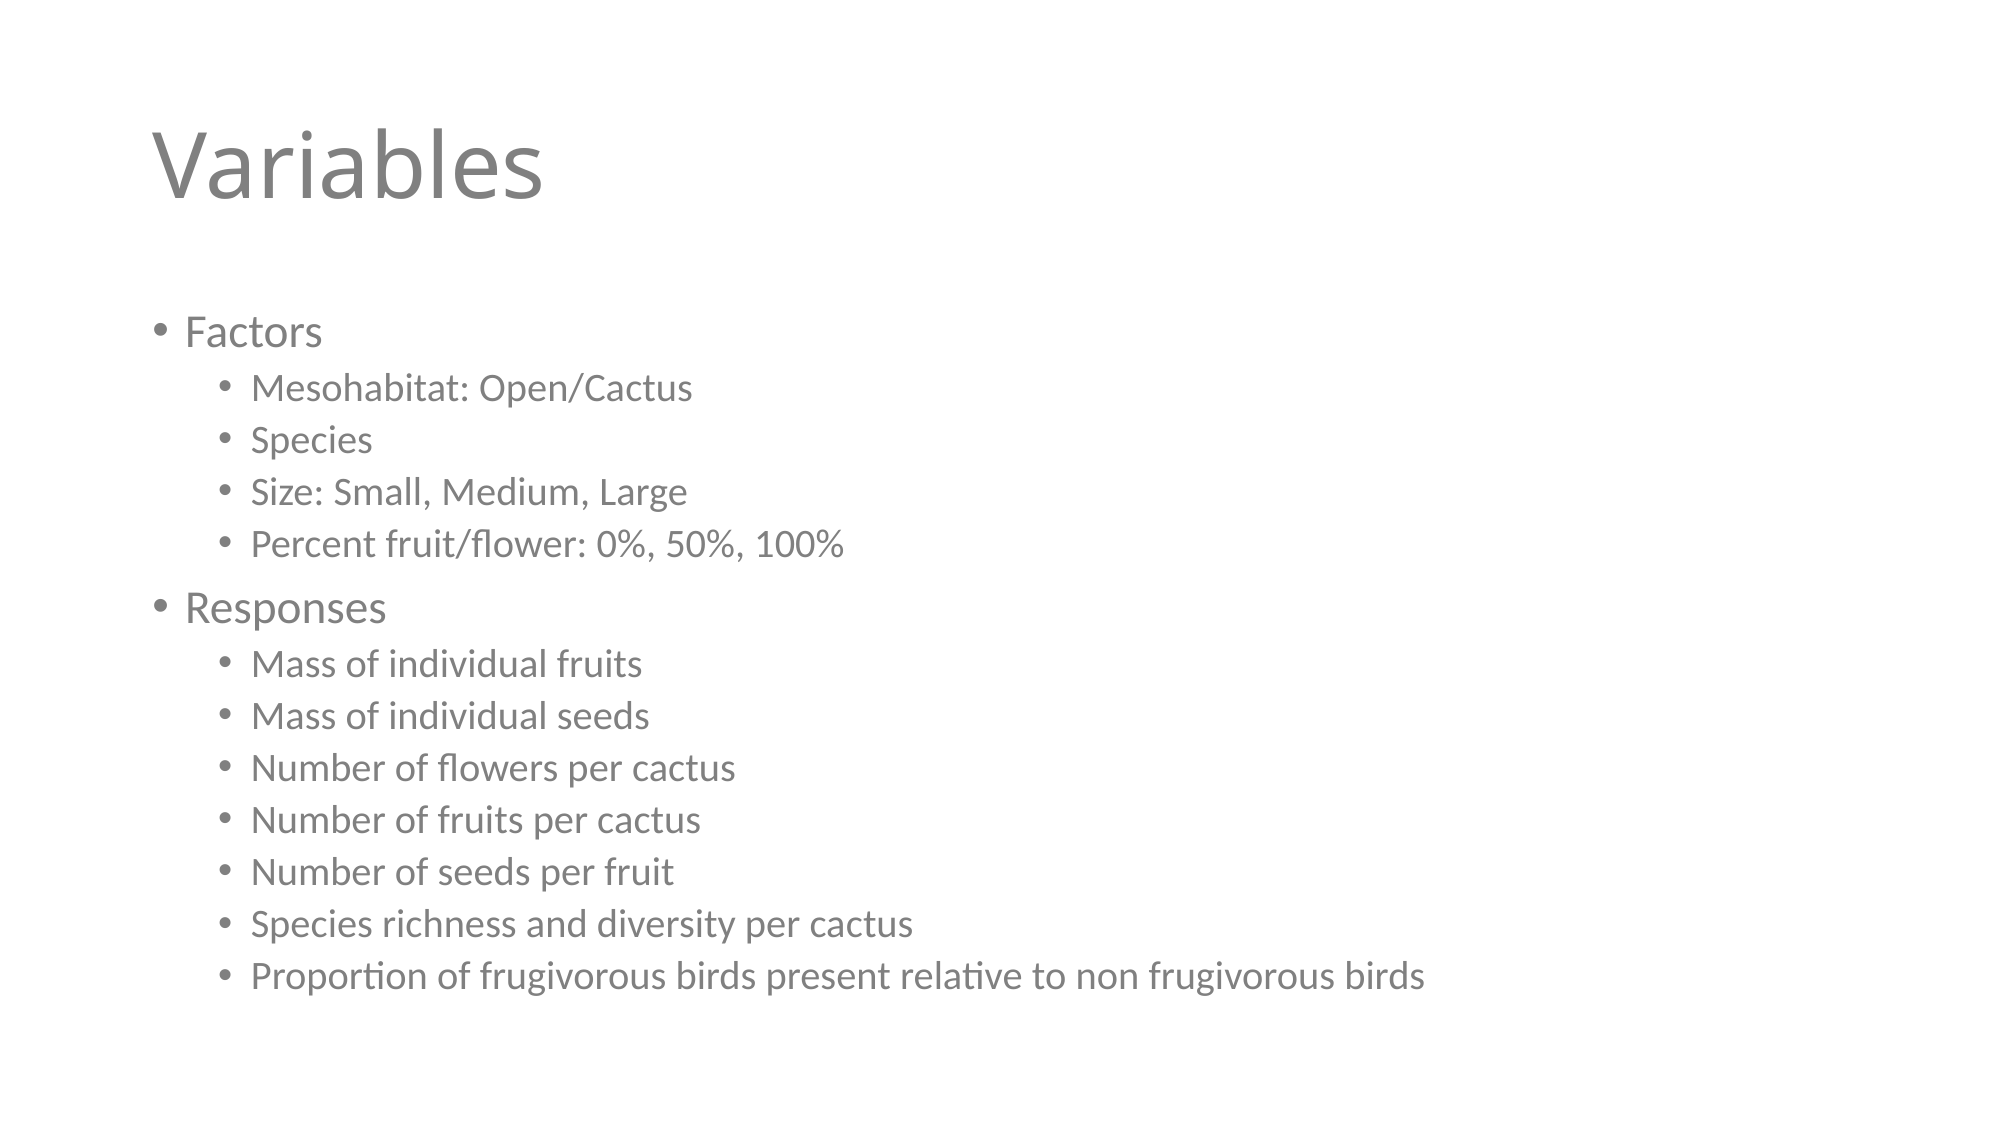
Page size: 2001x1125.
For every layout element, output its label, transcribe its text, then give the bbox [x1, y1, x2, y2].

title Variables [137, 59, 1863, 278]
list Factors Mesohabitat: Open/Cactus Species Size: Small, Medium, Large Percent fruit/flower: 0%, 50%, 100% Responses Mass of individual fruits Mass of individual seeds Number of flowers per cactus Number of fruits per cactus Number of seeds per fruit Species richness and diversity per cactus Proportion of frugivorous birds present relative to non frugivorous birds [137, 299, 1863, 1014]
